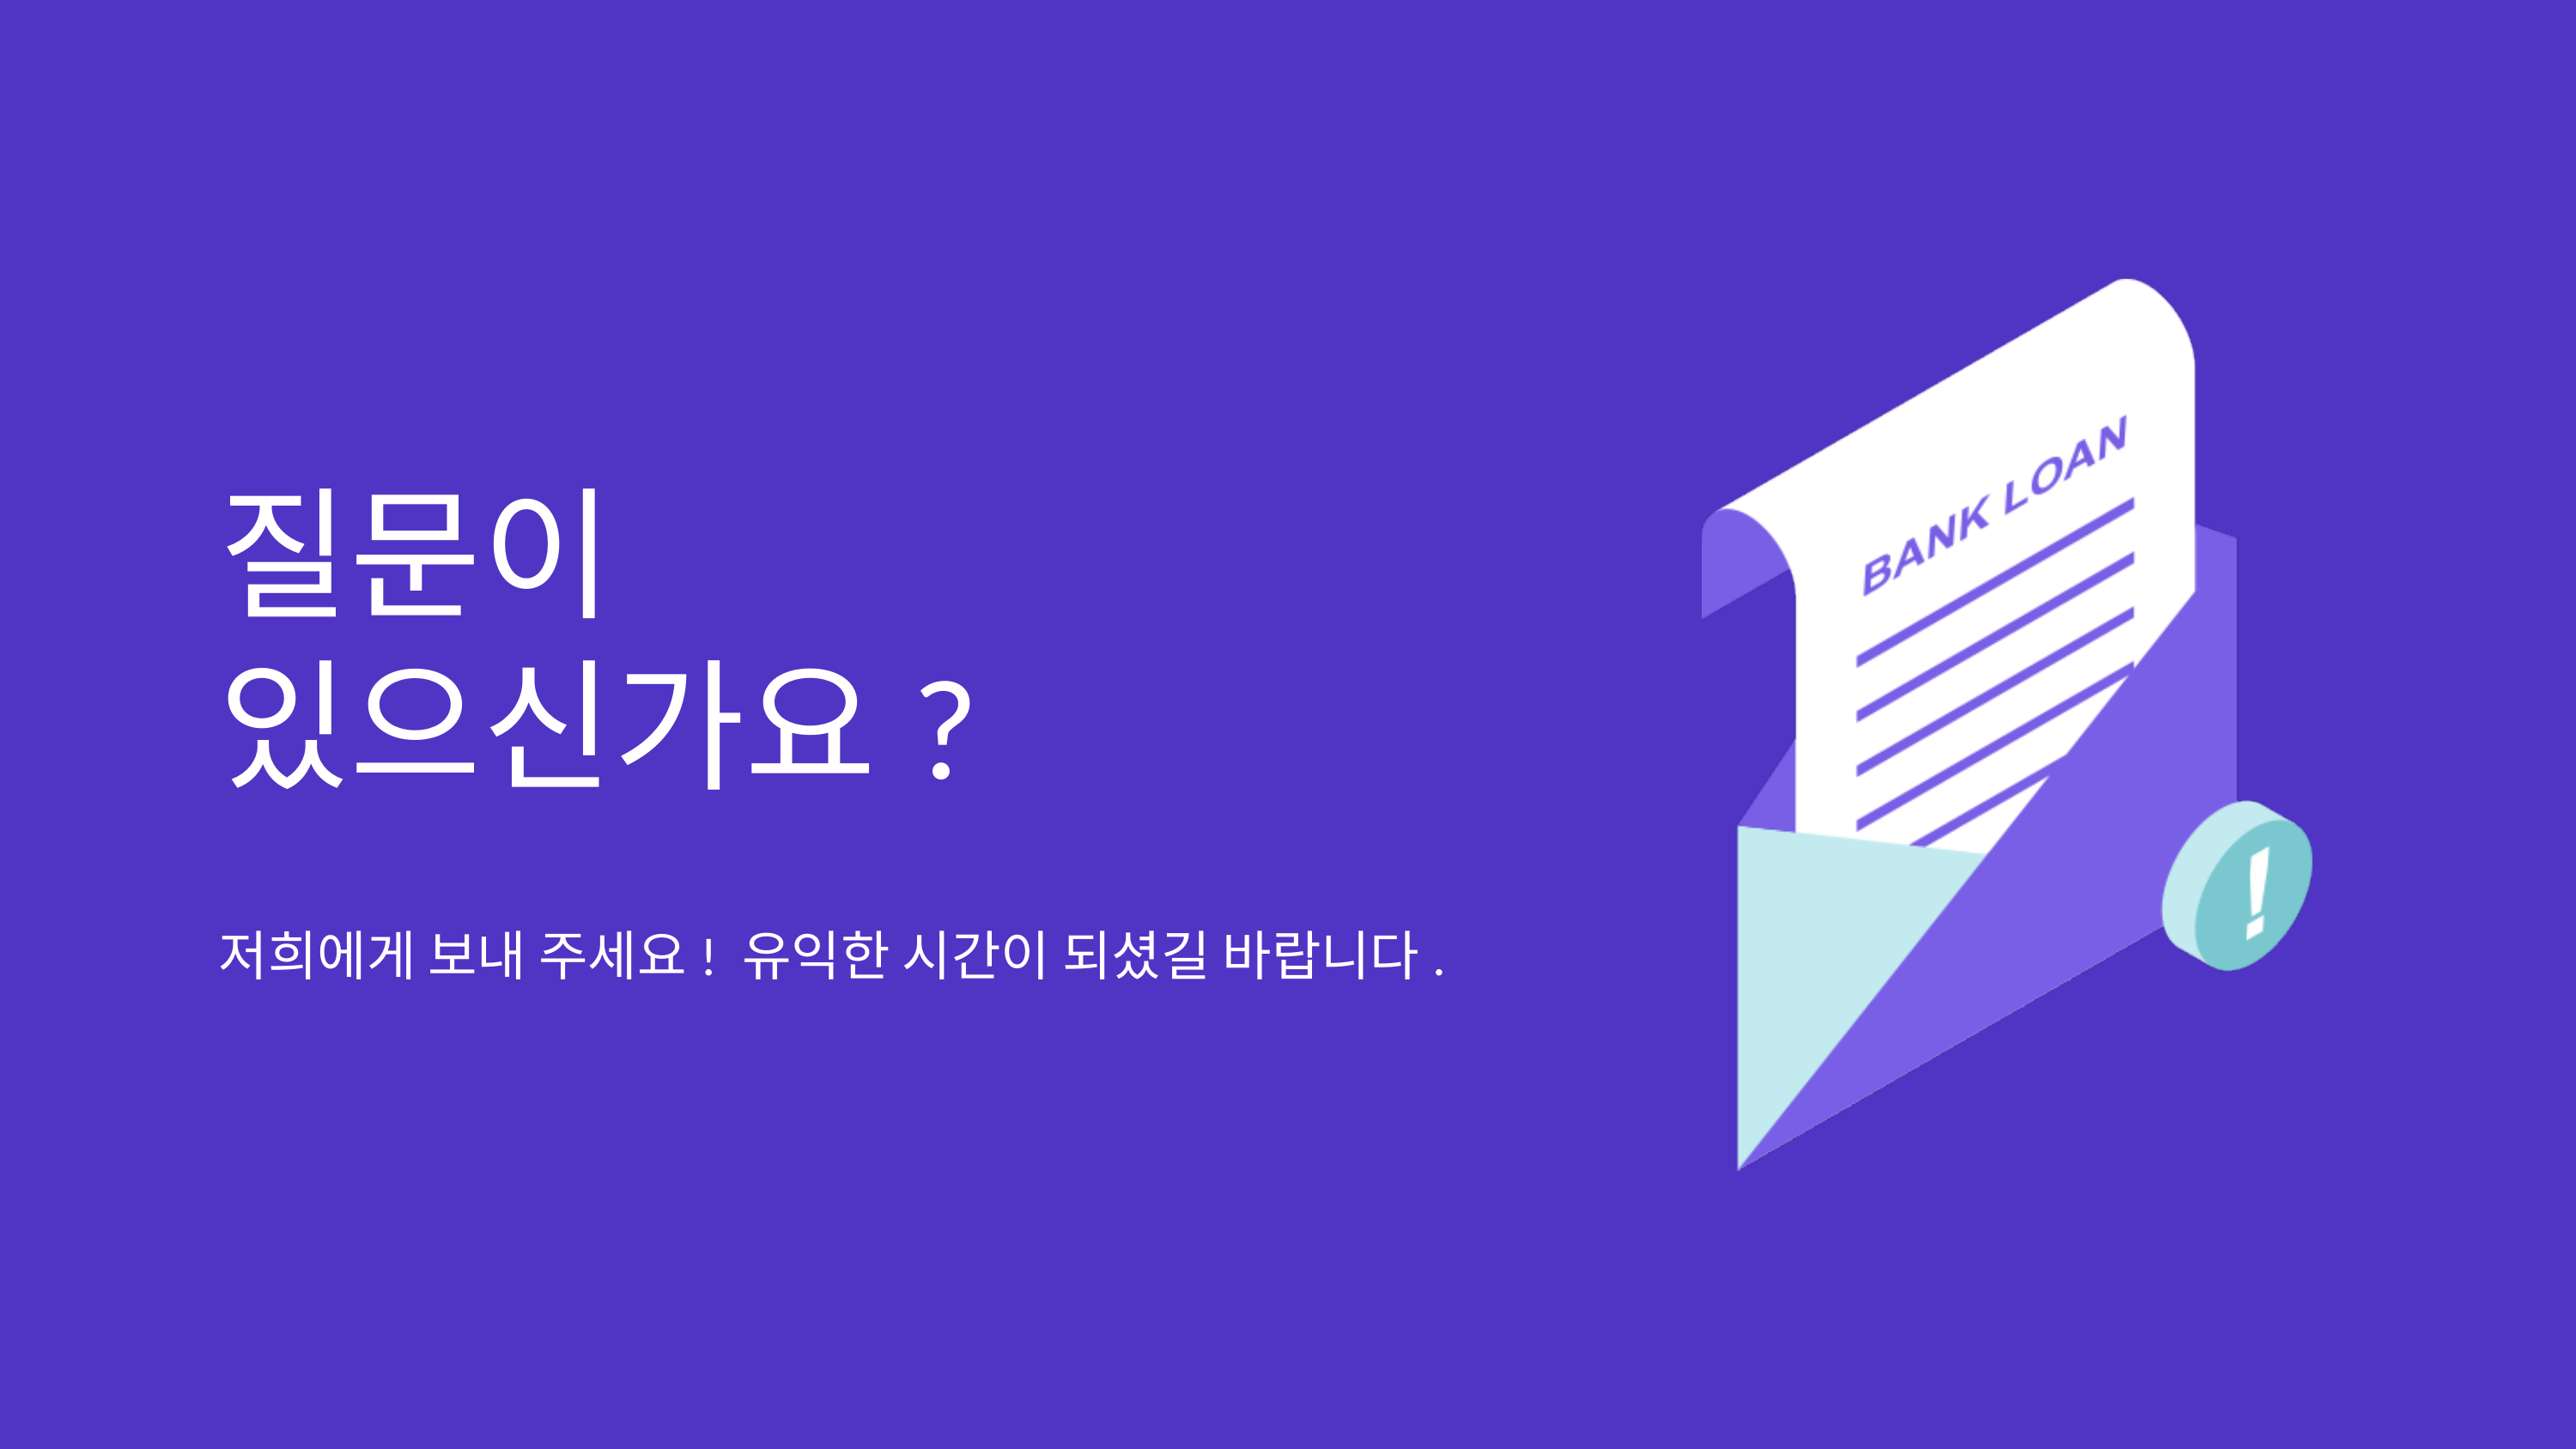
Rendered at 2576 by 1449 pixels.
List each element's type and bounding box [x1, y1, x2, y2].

text_box [1701, 277, 2313, 1171]
text_box [218, 464, 1503, 984]
